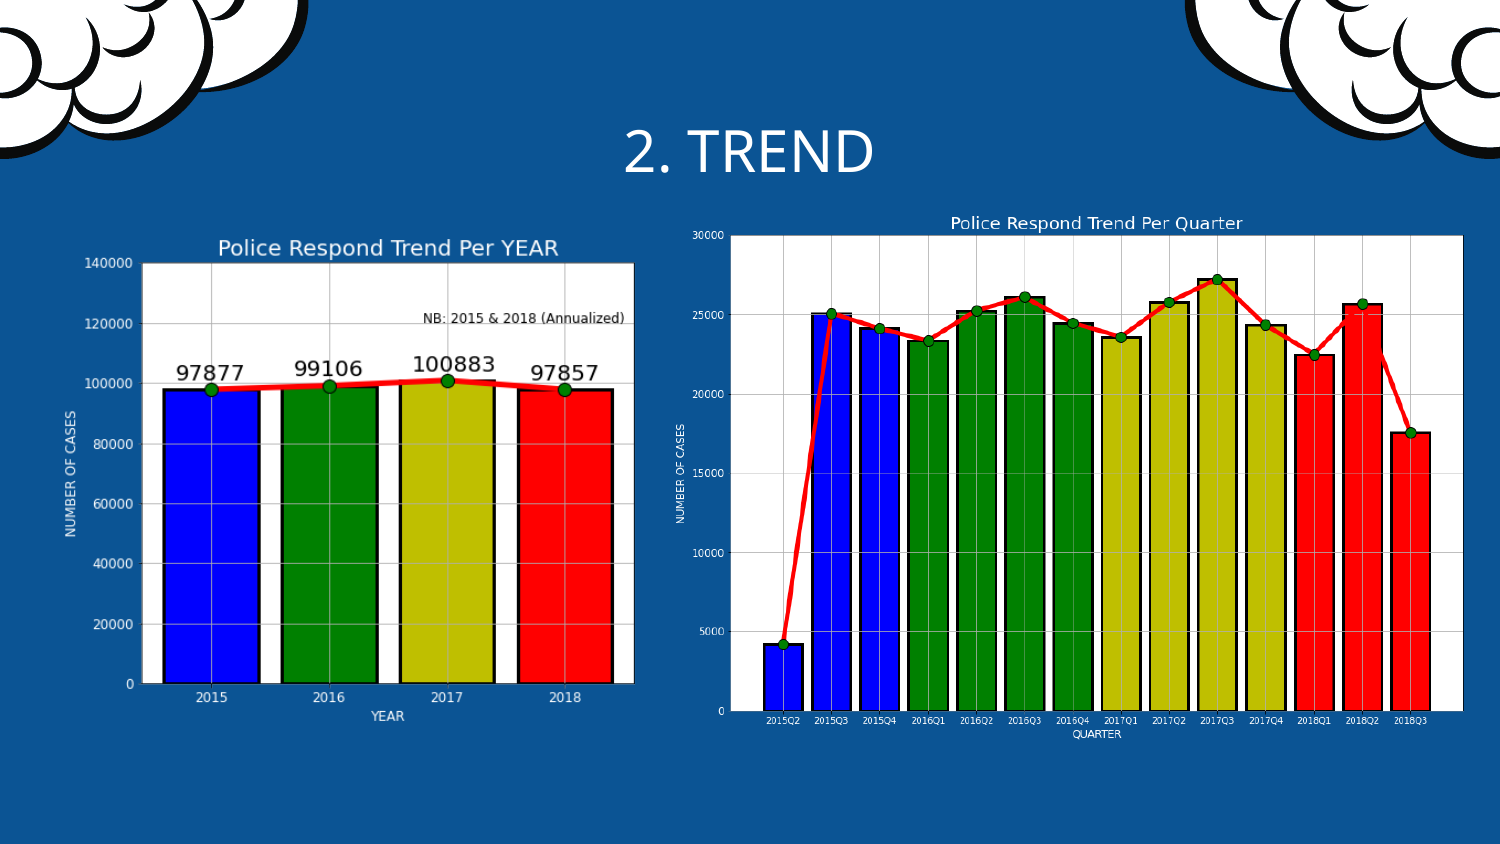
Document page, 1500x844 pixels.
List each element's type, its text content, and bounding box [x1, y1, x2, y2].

picture [62, 159, 1500, 790]
title 2. TREND [117, 124, 1383, 174]
